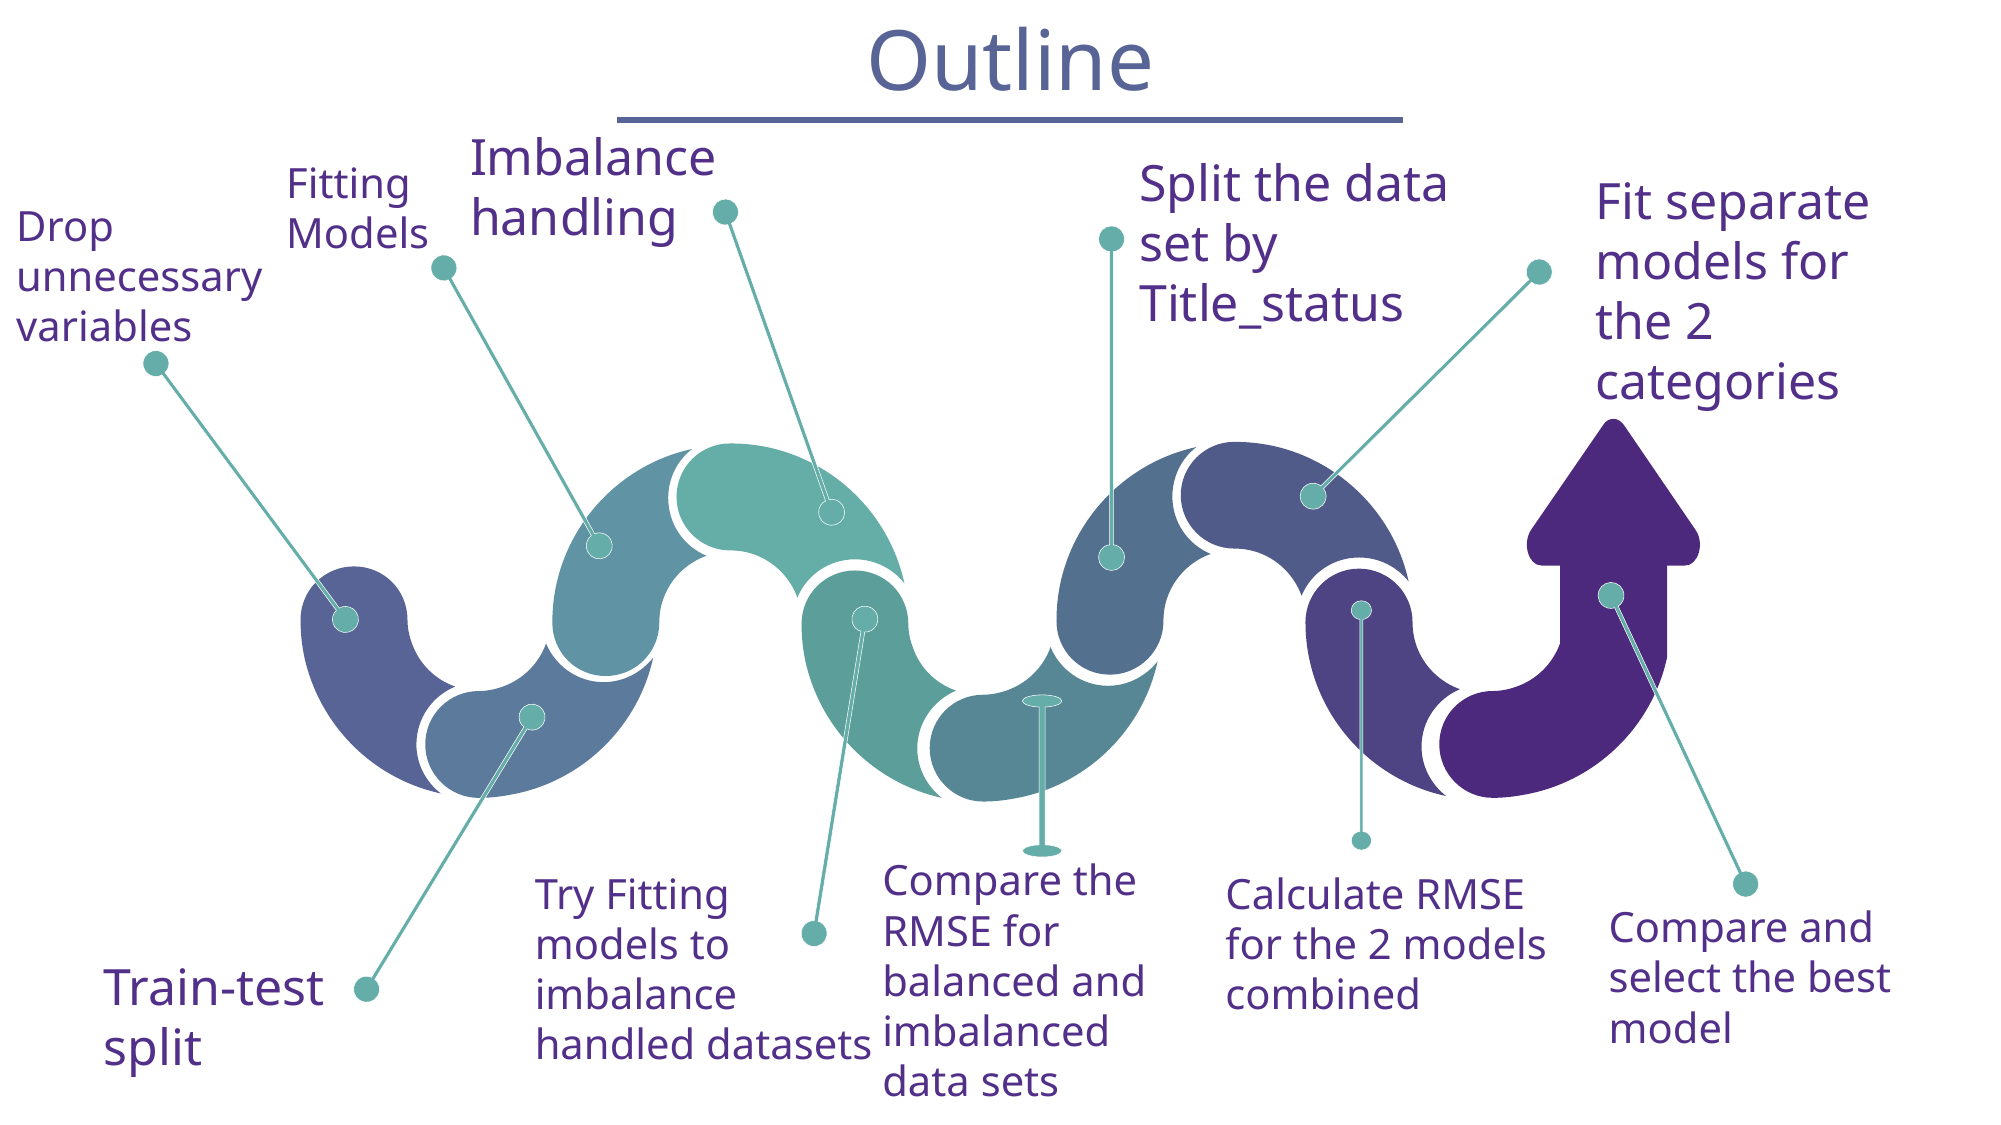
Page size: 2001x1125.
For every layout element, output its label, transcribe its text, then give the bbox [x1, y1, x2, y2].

text_box [822, 605, 879, 860]
text_box [929, 647, 1158, 802]
text_box Outline [581, 0, 1439, 115]
text_box Imbalance handling [455, 118, 767, 253]
text_box [801, 570, 956, 798]
text_box [1180, 441, 1409, 596]
text_box [1350, 599, 1373, 852]
text_box [1299, 339, 1476, 511]
text_box [1439, 418, 1700, 798]
text_box Calculate RMSE for the 2 models combined [1210, 860, 1594, 1026]
text_box [1021, 693, 1063, 846]
text_box [1537, 257, 1554, 286]
text_box [142, 358, 360, 634]
text_box Fitting Models [271, 149, 483, 265]
text_box [736, 253, 846, 527]
text_box [1056, 447, 1211, 675]
text_box Train-test split [88, 948, 364, 1084]
text_box [676, 443, 905, 598]
text_box [1097, 224, 1126, 572]
text_box Compare and select the best model [1593, 893, 2000, 1059]
text_box Drop unnecessary variables [1, 192, 335, 358]
text_box Try Fitting models to imbalance handled datasets [519, 860, 893, 1076]
text_box Compare the RMSE for balanced and imbalanced data sets [867, 846, 1181, 1112]
text_box [425, 643, 654, 798]
text_box Split the data set by Title_status [1124, 143, 1537, 339]
text_box [300, 566, 456, 794]
text_box [1596, 581, 1760, 893]
text_box Fit separate models for the 2 categories [1580, 162, 1946, 417]
text_box [429, 265, 614, 560]
text_box [552, 448, 707, 677]
text_box [1305, 568, 1460, 797]
text_box [364, 703, 547, 1004]
